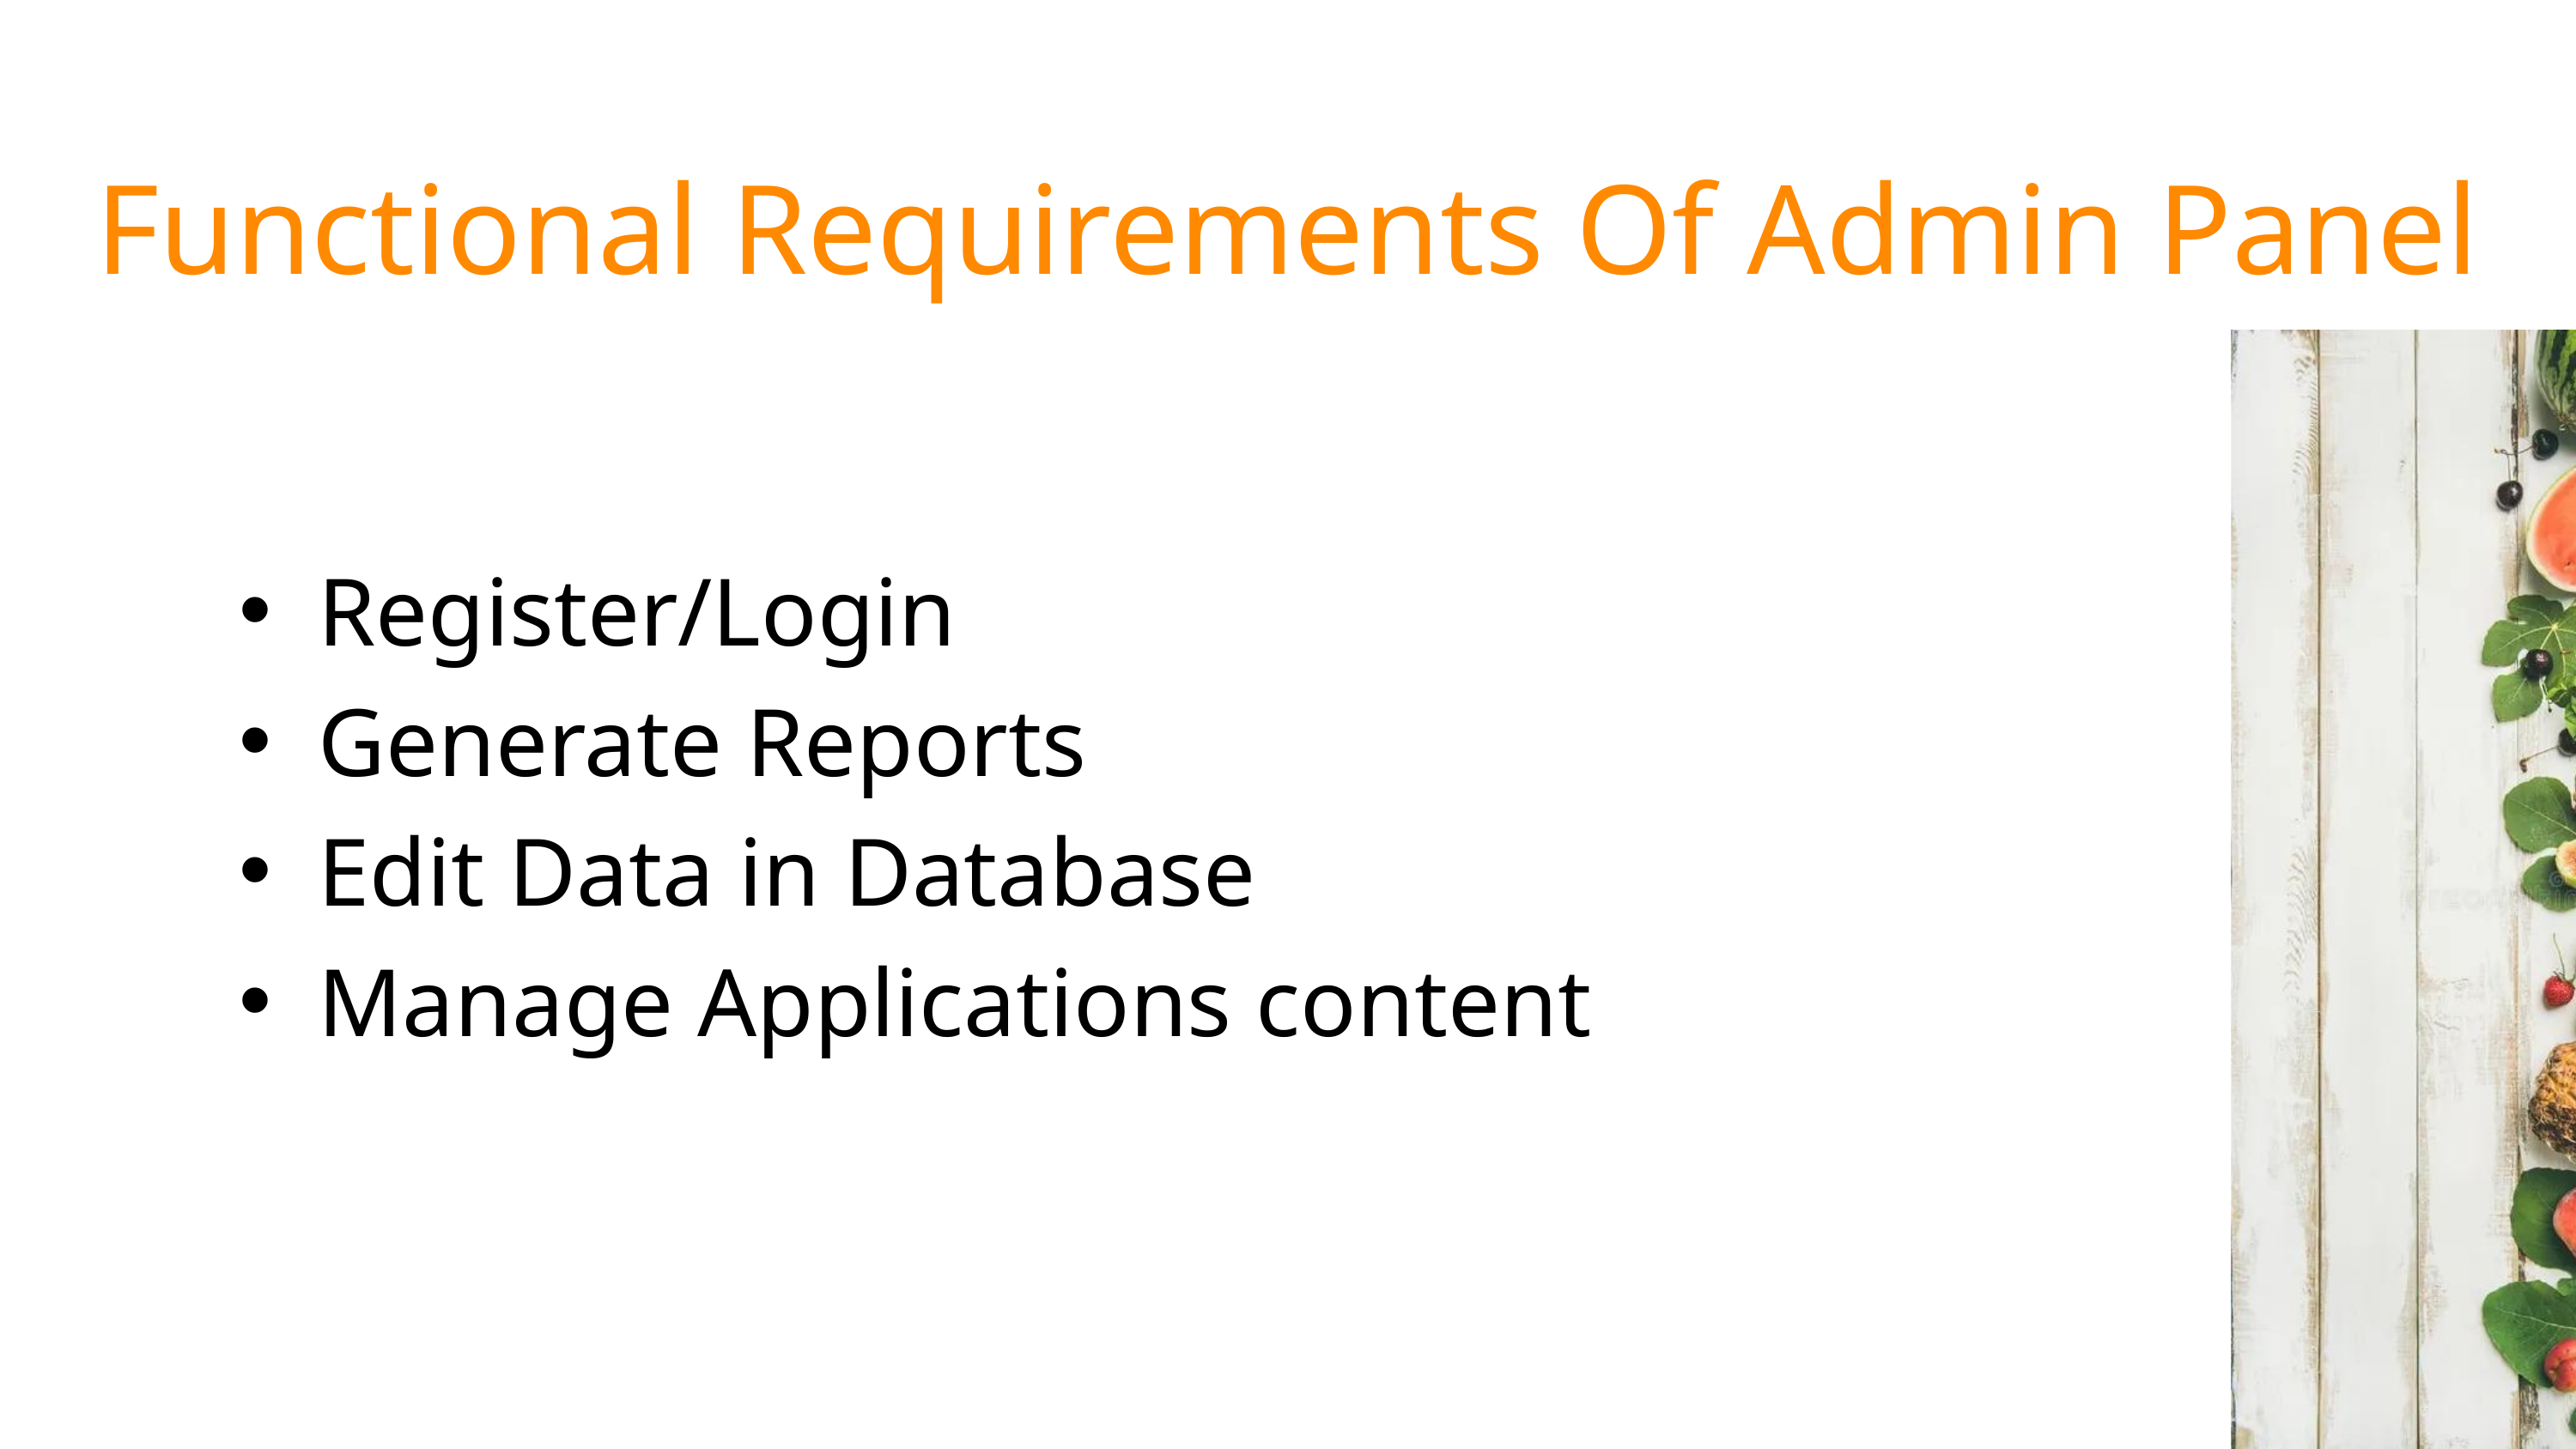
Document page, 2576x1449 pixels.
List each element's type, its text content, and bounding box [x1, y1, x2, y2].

text_box Functional Requirements Of Admin Panel [0, 125, 2576, 300]
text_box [144, 543, 2413, 1449]
text_box [2231, 330, 2576, 1449]
